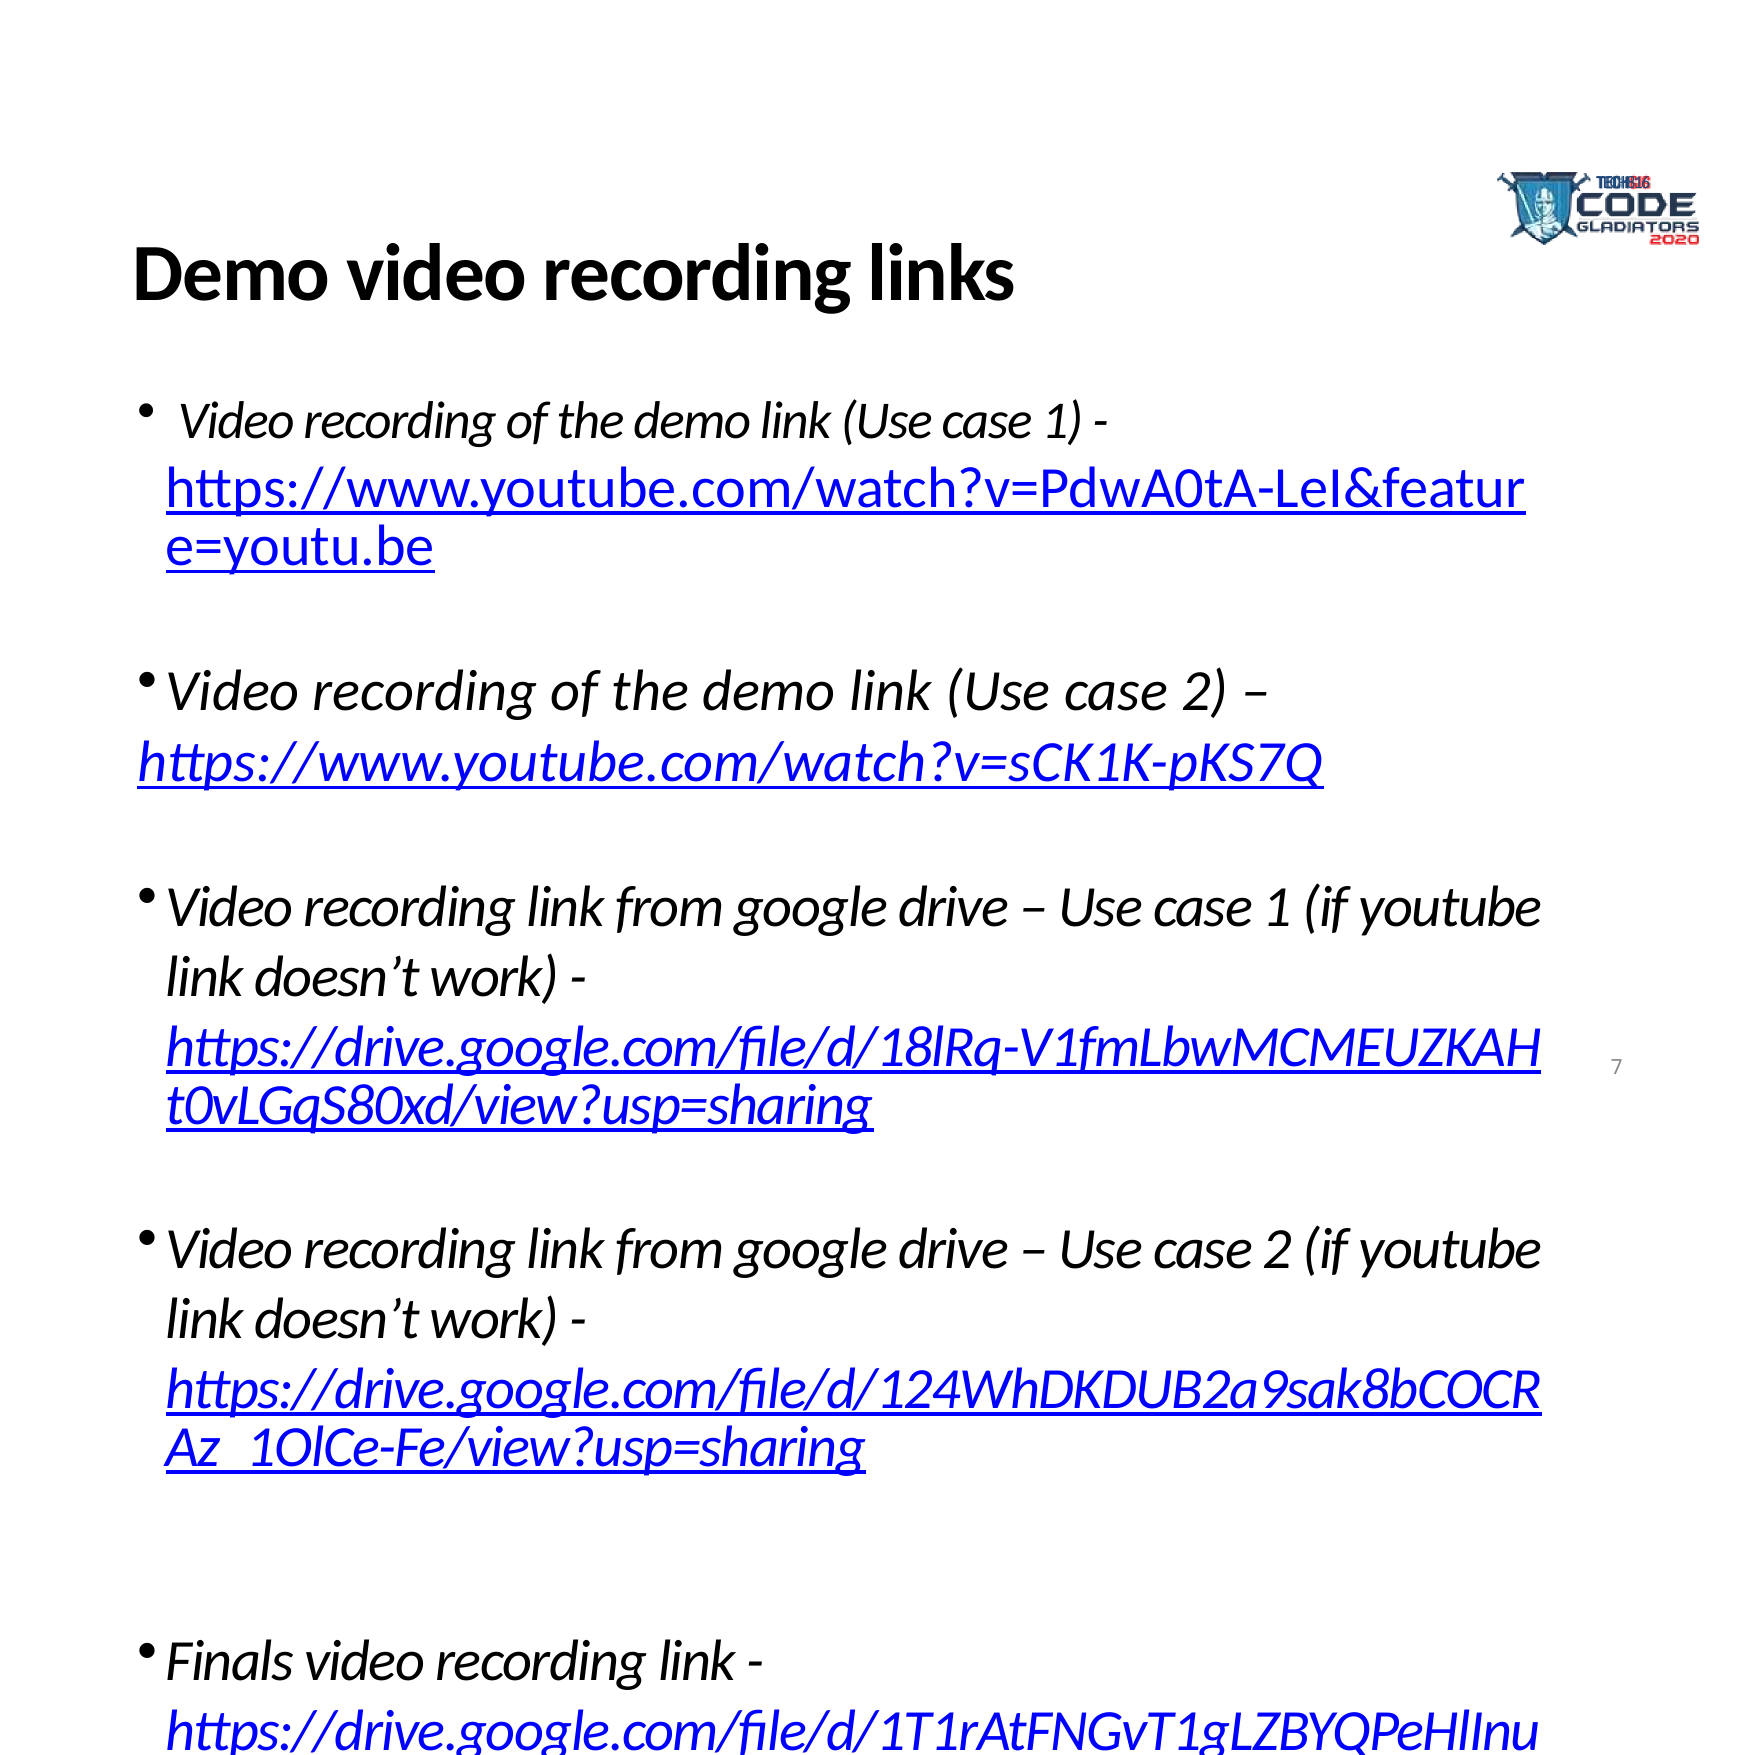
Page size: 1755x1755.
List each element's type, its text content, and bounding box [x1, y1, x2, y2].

picture [1497, 172, 1699, 245]
title Demo video recording links [130, 217, 1278, 513]
text_box TECH816 [1593, 168, 1652, 192]
text_box Video recording of the demo link (Use case 1) - https://www.youtube.com/watch?v=PdwA0tA-LeI&feature=youtu.be Video recording of the demo link (Use case 2) – https://www.youtube.com/watch?v=sCK1K-pKS7Q Video recording link from google drive – Use case 1 (if youtube link doesn’t work) - https://drive.google.com/file/d/18lRq-V1fmLbwMCMEUZKAHt0vLGqS80xd/view?usp=sharing Video recording link from google drive – Use case 2 (if youtube link doesn’t work) - https://drive.google.com/file/d/124WhDKDUB2a9sak8bCOCRAz_1OlCe-Fe/view?usp=sharing Finals video recording link - https://drive.google.com/file/d/1T1rAtFNGvT1gLZBYQPeHlInue7XZi6mB/view?usp=sharing [135, 383, 1553, 1755]
text_box 7 [1608, 1051, 1624, 1079]
